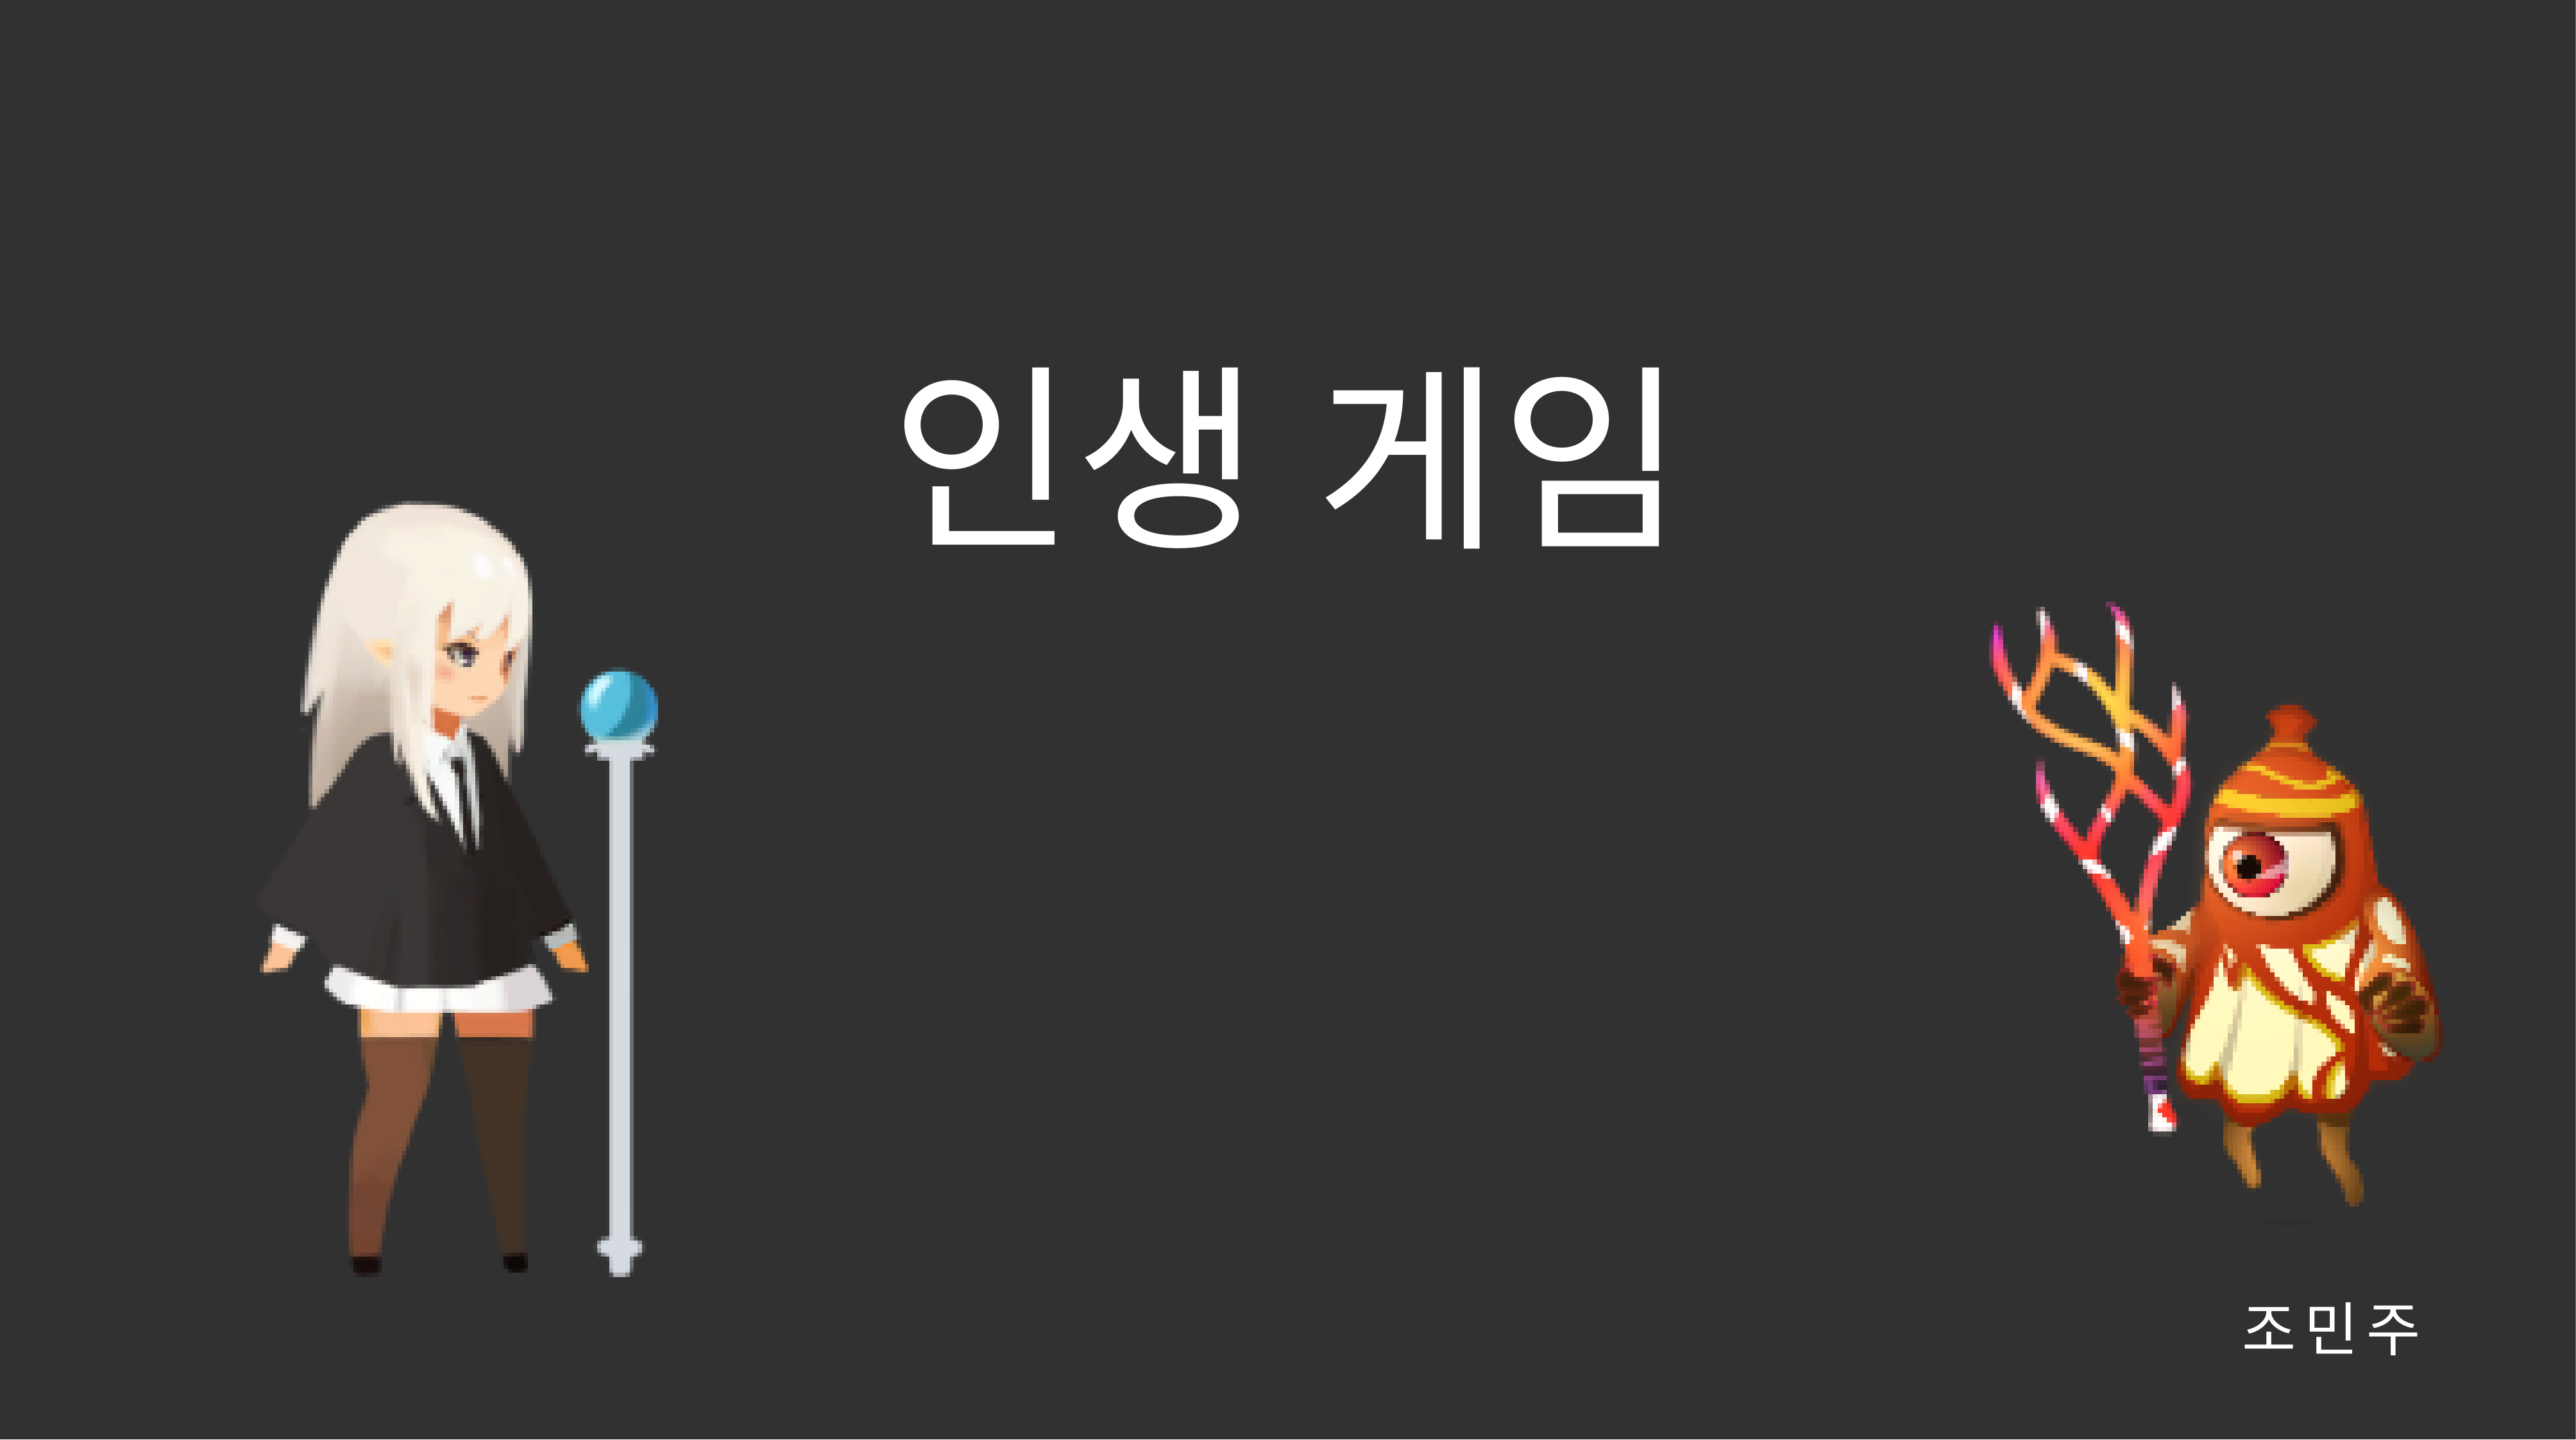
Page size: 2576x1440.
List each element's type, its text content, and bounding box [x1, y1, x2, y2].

picture [1877, 527, 2538, 1226]
text_box 인생 게임 [434, 355, 2141, 499]
picture [170, 477, 699, 1310]
text_box 조민주 [1727, 1287, 2576, 1393]
